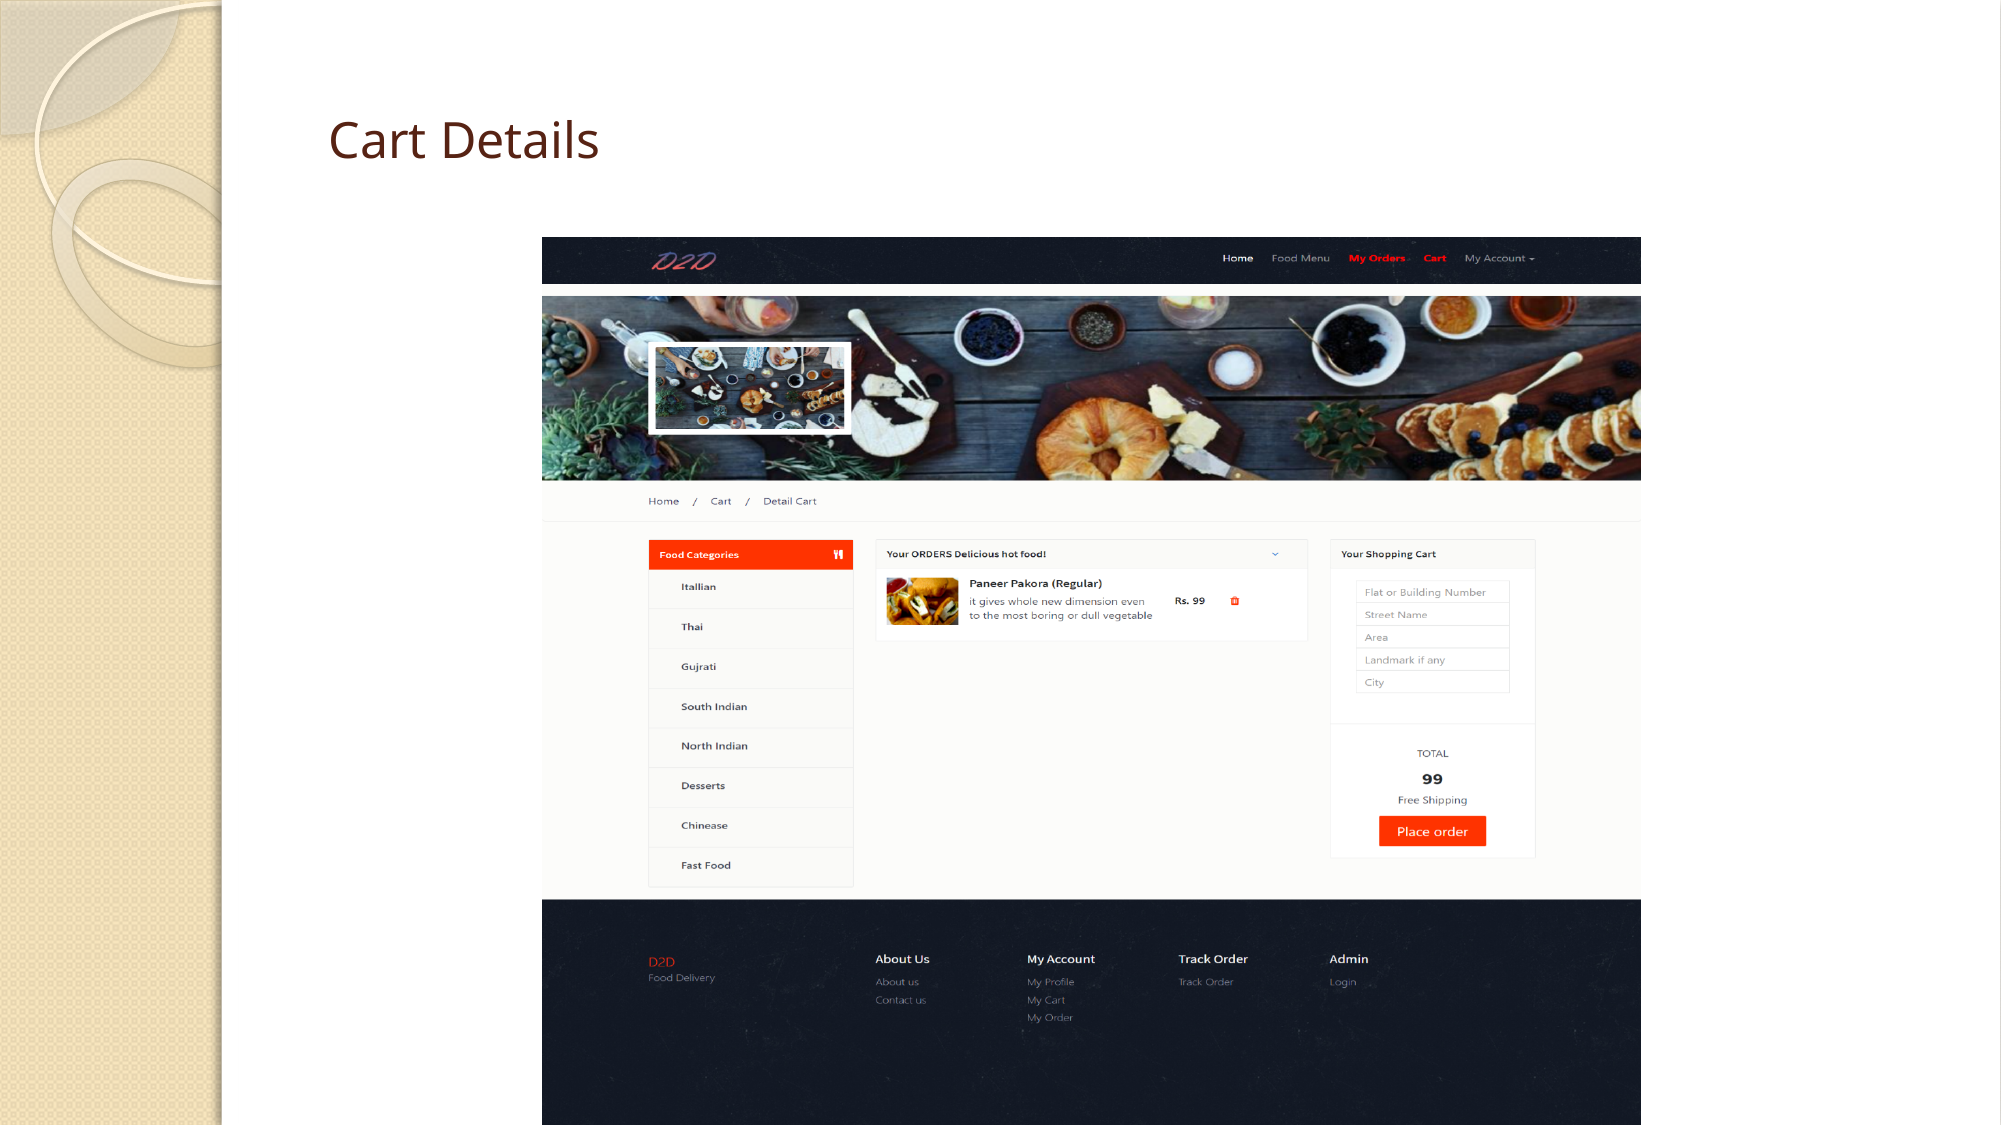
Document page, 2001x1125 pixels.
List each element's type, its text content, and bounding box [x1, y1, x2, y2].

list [542, 237, 1641, 1125]
title Cart Details [313, 45, 1954, 233]
